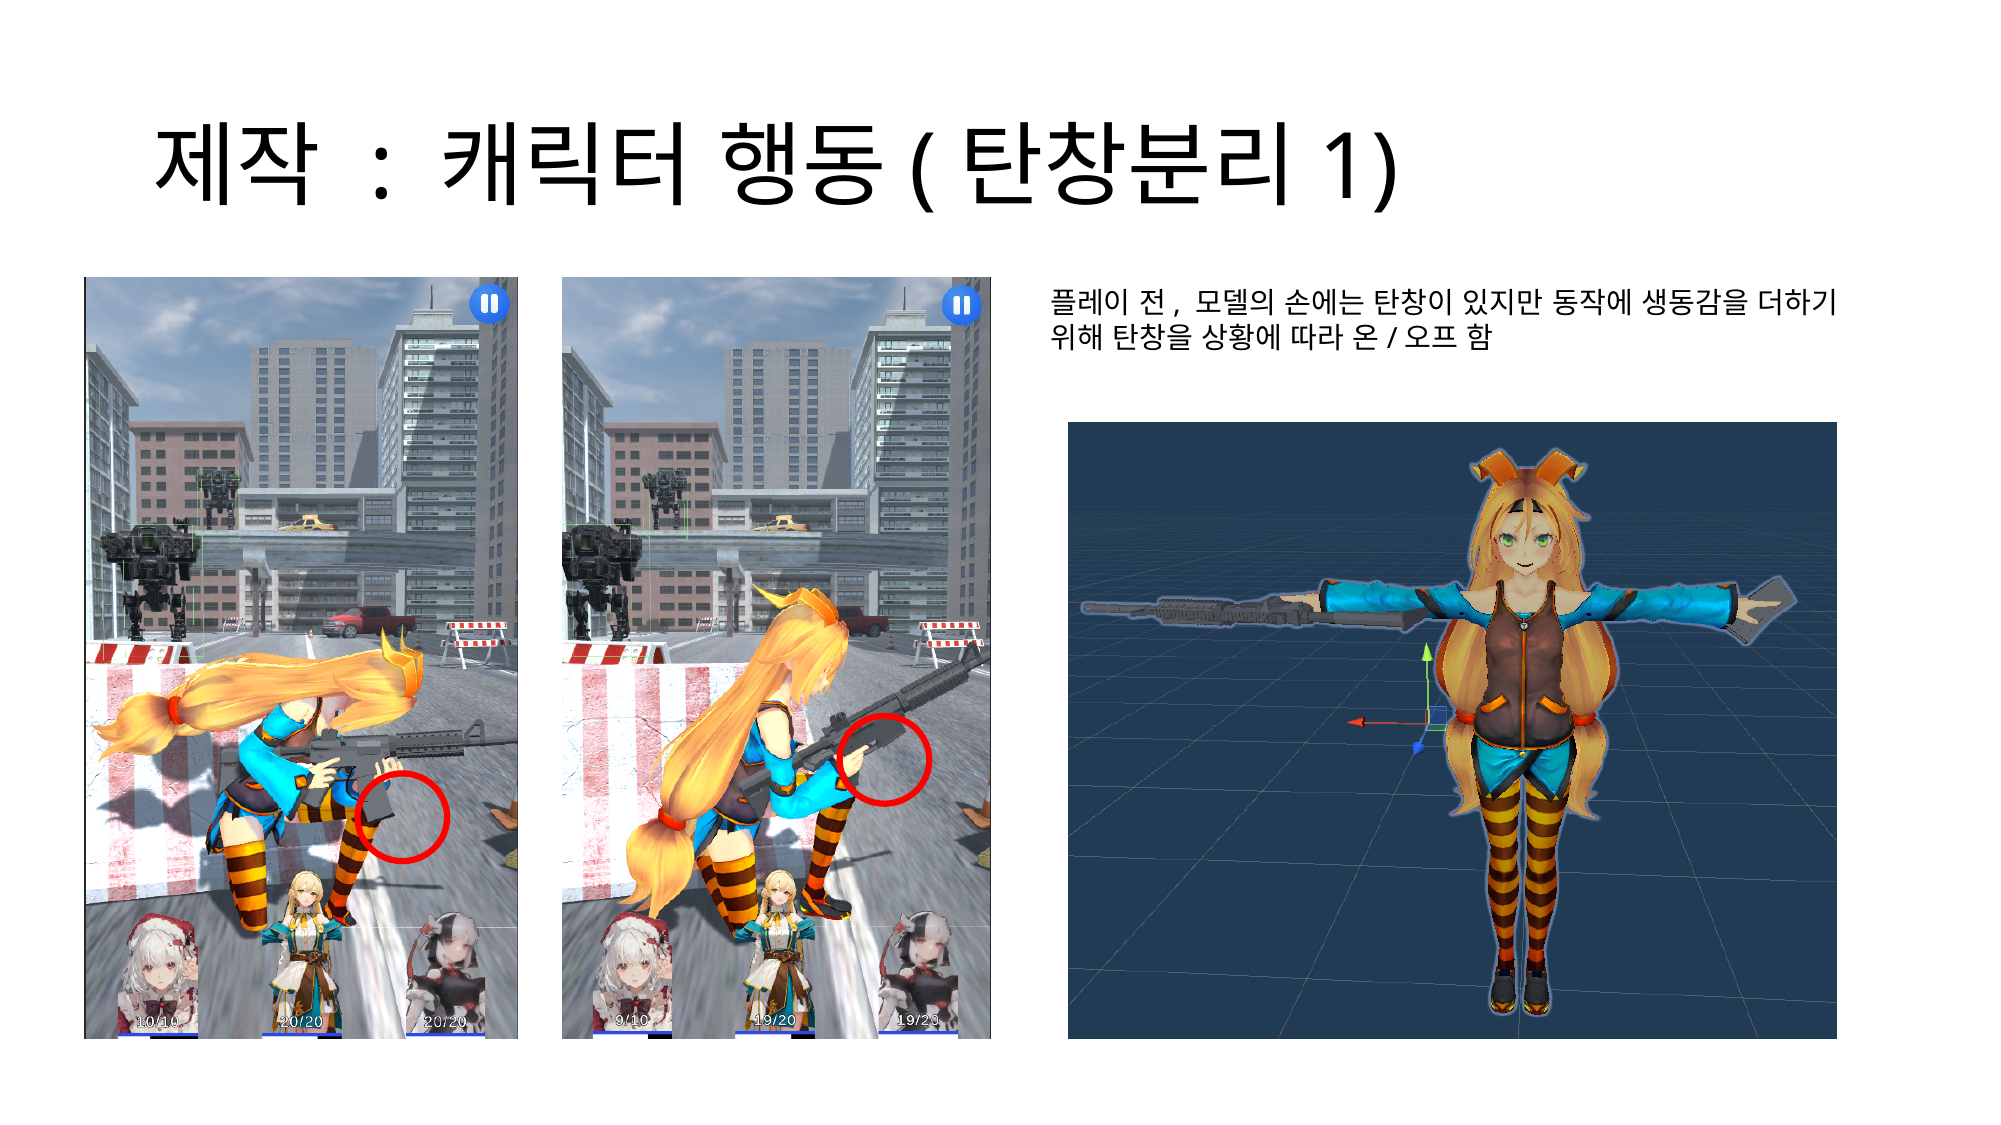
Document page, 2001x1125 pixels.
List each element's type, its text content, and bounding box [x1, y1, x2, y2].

text_box 플레이 전, 모델의 손에는 탄창이 있지만 동작에 생동감을 더하기 위해 탄창을 상황에 따라 온/오프 함 [1035, 277, 1898, 362]
picture [1068, 422, 1837, 1039]
picture [84, 277, 518, 1039]
picture [562, 277, 991, 1039]
title 제작 : 캐릭터 행동(탄창분리1) [137, 59, 1863, 278]
